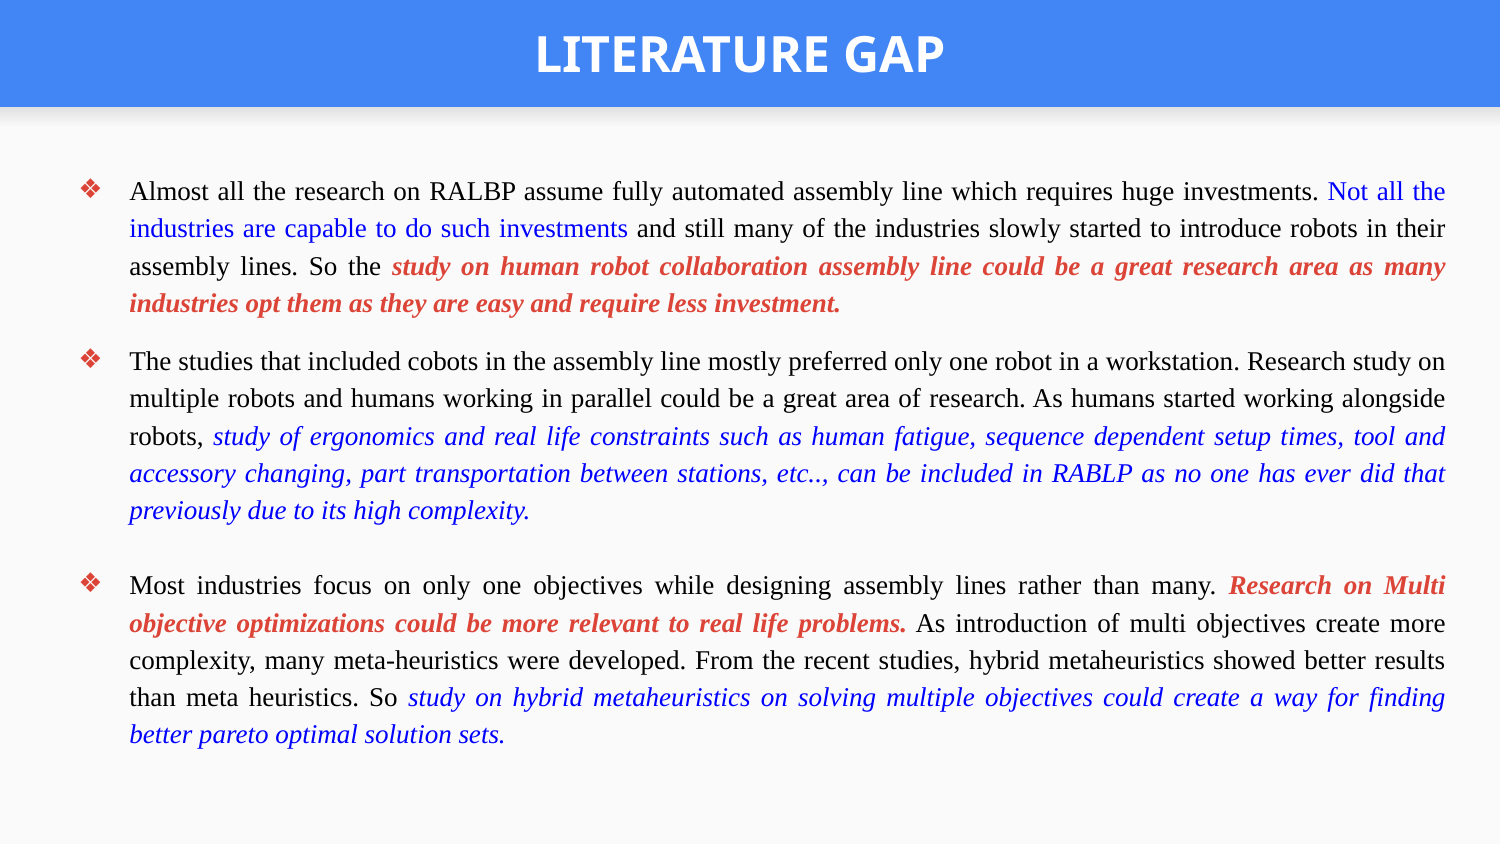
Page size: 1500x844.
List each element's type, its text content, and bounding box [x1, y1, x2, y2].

title LITERATURE GAP [16, 2, 1464, 102]
text_box Almost all the research on RALBP assume fully automated assembly line which requires huge investments. Not all the industries are capable to do such investments and still many of the industries slowly started to introduce robots in their assembly lines. So the study on human robot collaboration assembly line could be a great research area as many industries opt them as they are easy and require less investment. The studies that included cobots in the assembly line mostly preferred only one robot in a workstation. Research study on multiple robots and humans working in parallel could be a great area of research. As humans started working alongside robots, study of ergonomics and real life constraints such as human fatigue, sequence dependent setup times, tool and accessory changing, part transportation between stations, etc.., can be included in RABLP as no one has ever did that previously due to its high complexity. Most industries focus on only one objectives while designing assembly lines rather than many. Research on Multi objective optimizations could be more relevant to real life problems. As introduction of multi objectives create more complexity, many meta-heuristics were developed. From the recent studies, hybrid metaheuristics showed better results than meta heuristics. So study on hybrid metaheuristics on solving multiple objectives could create a way for finding better pareto optimal solution sets. [39, 153, 1461, 765]
